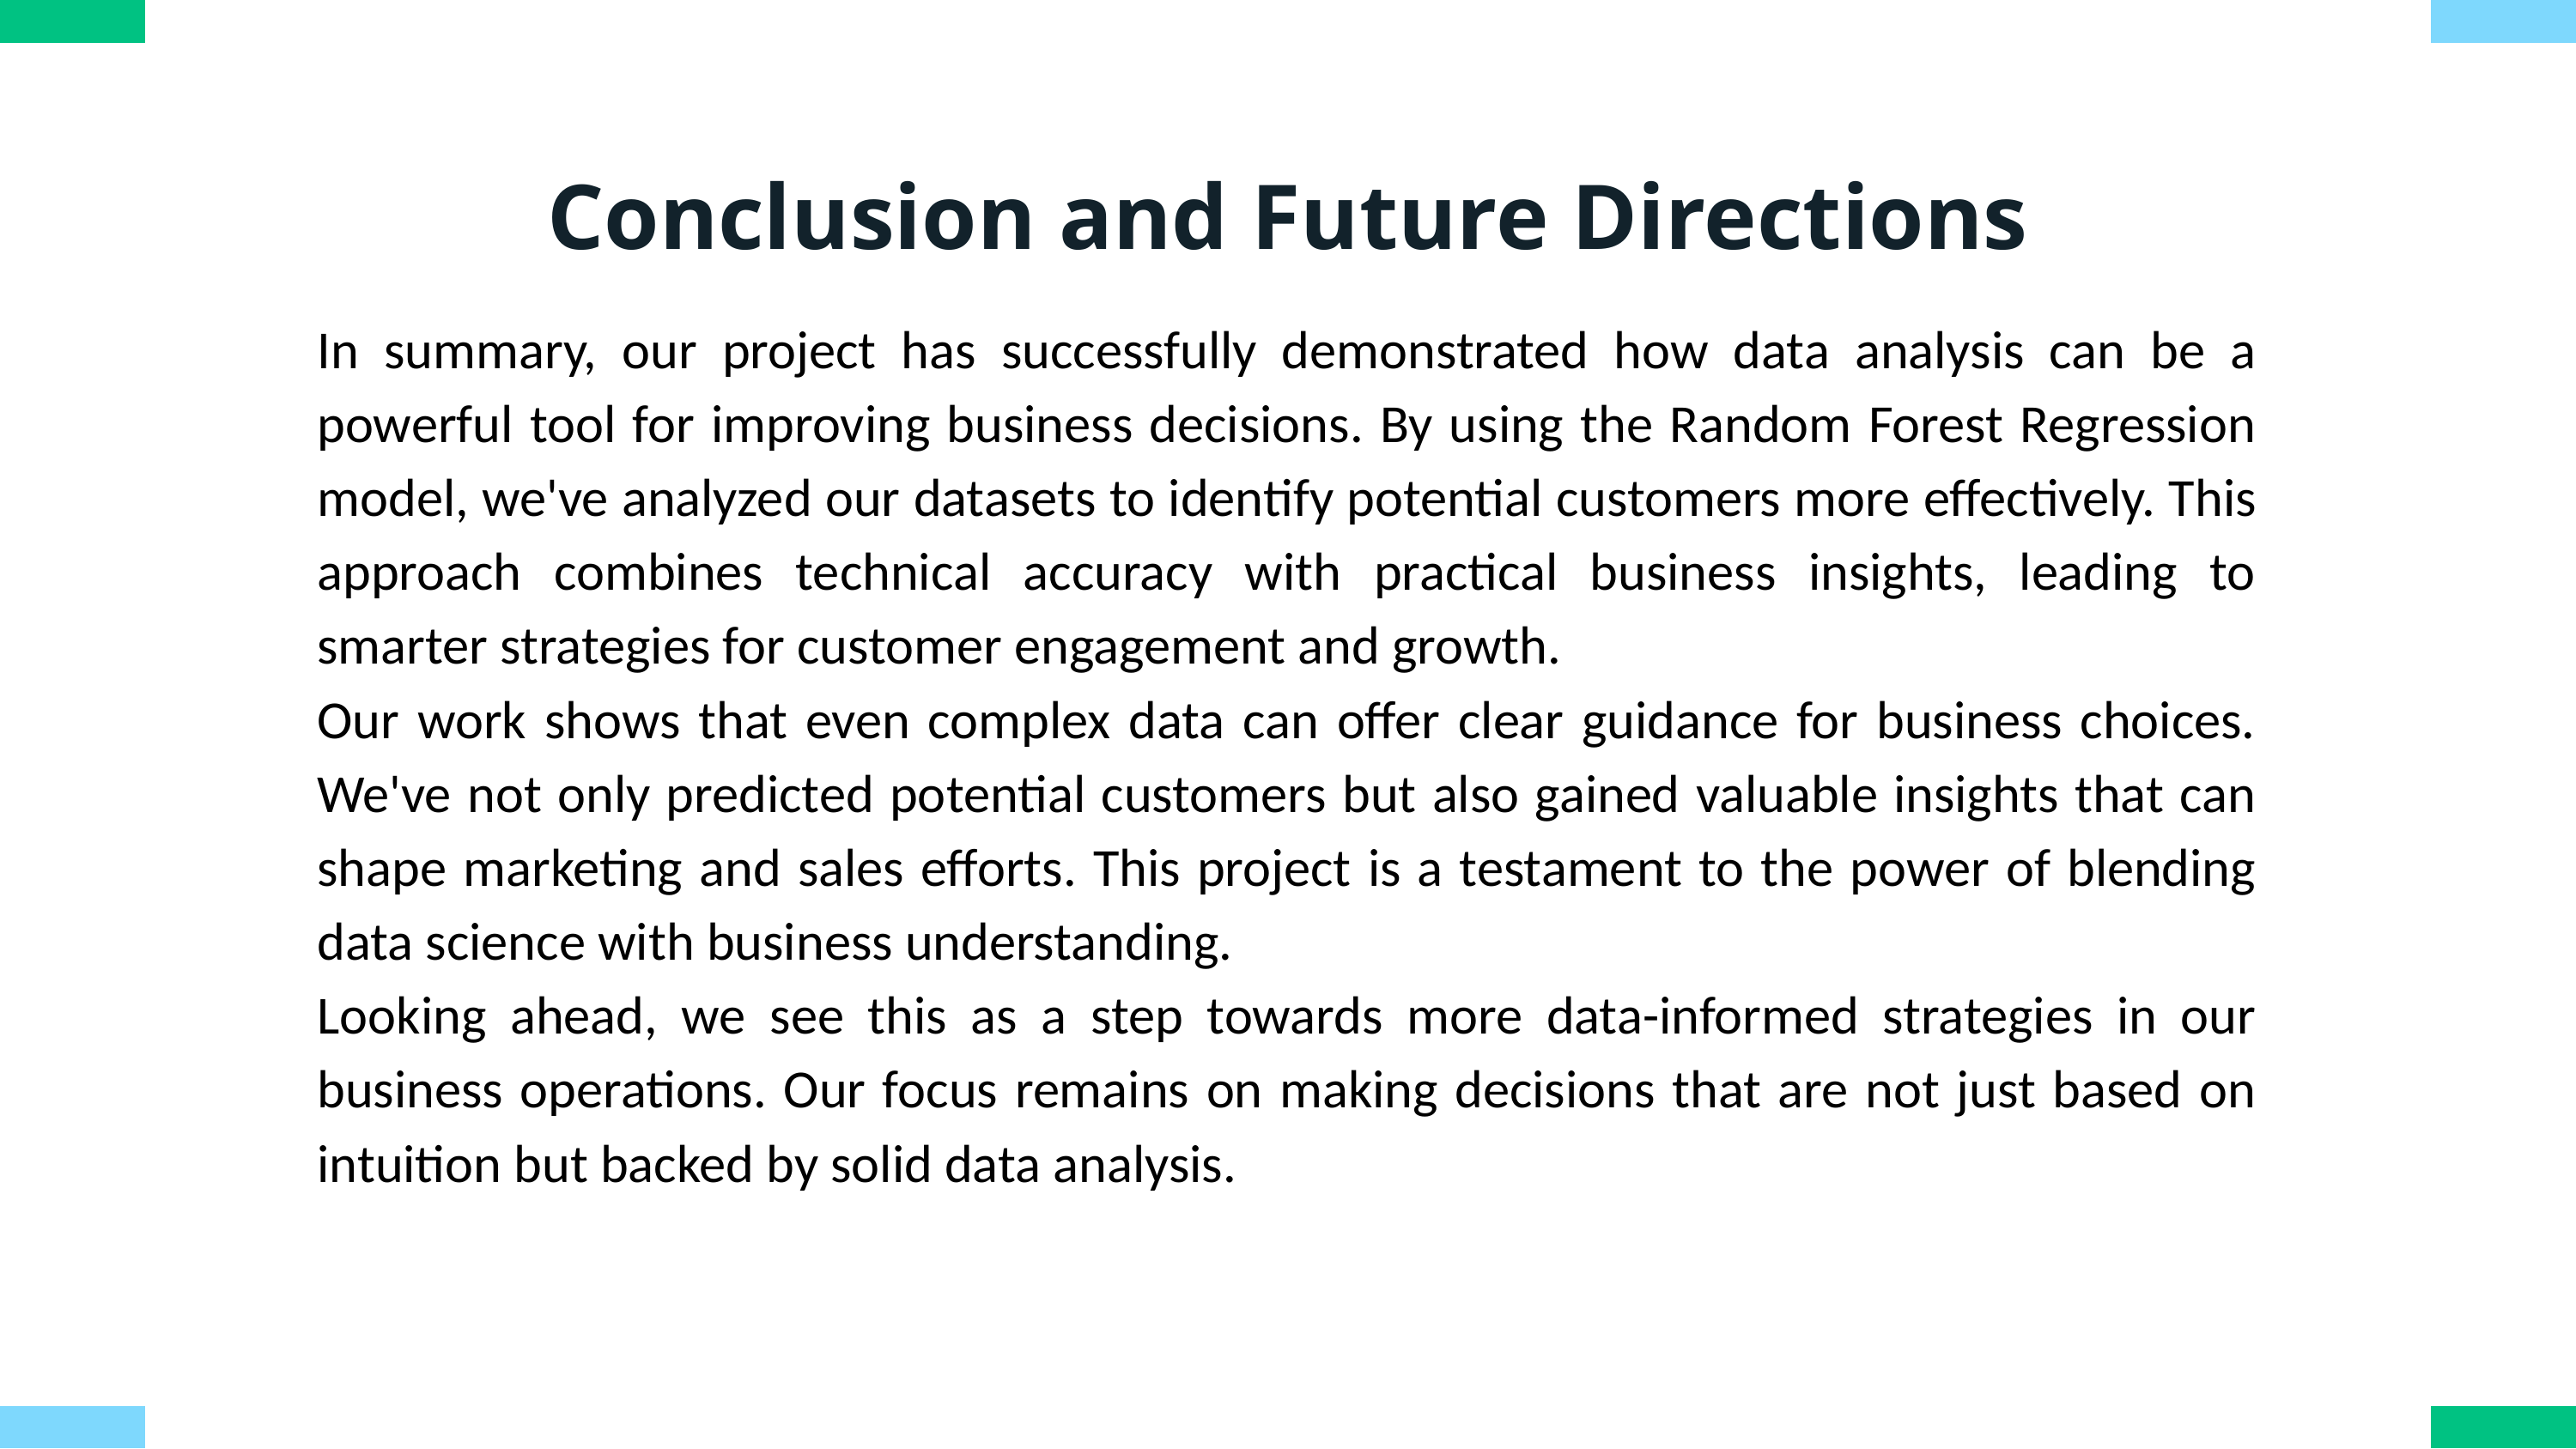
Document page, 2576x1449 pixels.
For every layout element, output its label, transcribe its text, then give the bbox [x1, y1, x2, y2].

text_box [2431, 0, 2576, 435]
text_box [2431, 1385, 2576, 1449]
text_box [0, 0, 435, 435]
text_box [0, 1385, 435, 1449]
text_box Conclusion and Future Directions [511, 142, 2065, 268]
text_box In summary, our project has successfully demonstrated how data analysis can be a powerful tool for improving business decisions. By using the Random Forest Regression model, we've analyzed our datasets to identify potential customers more effectively. This approach combines technical accuracy with practical business insights, leading to smarter strategies for customer engagement and growth. Our work shows that even complex data can offer clear guidance for business choices. We've not only predicted potential customers but also gained valuable insights that can shape marketing and sales efforts. This project is a testament to the power of blending data science with business understanding. Looking ahead, we see this as a step towards more data-informed strategies in our business operations. Our focus remains on making decisions that are not just based on intuition but backed by solid data analysis. [317, 305, 2259, 1193]
